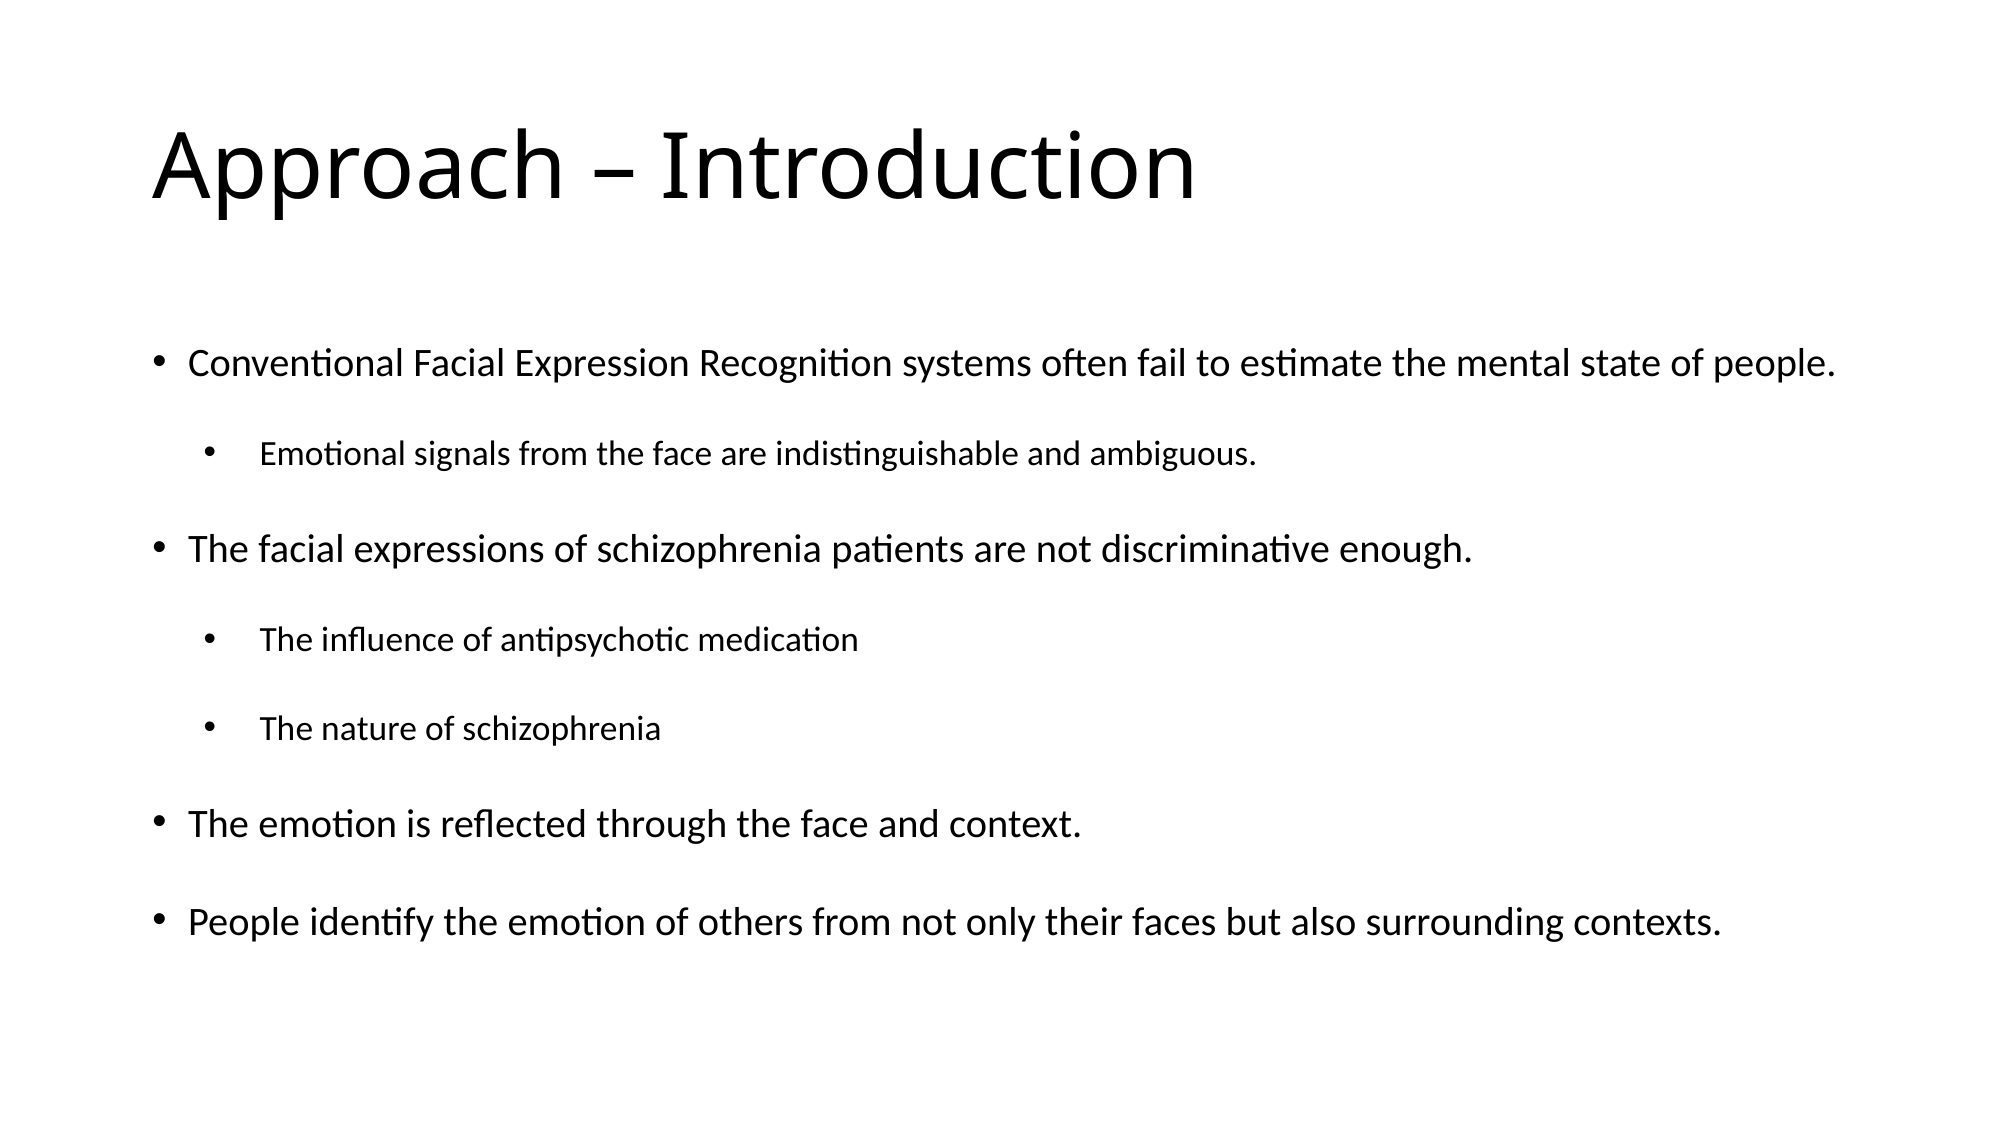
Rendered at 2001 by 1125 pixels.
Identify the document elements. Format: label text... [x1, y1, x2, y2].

title Approach – Introduction [137, 59, 1863, 278]
list Conventional Facial Expression Recognition systems often fail to estimate the mental state of people. Emotional signals from the face are indistinguishable and ambiguous. The facial expressions of schizophrenia patients are not discriminative enough. The influence of antipsychotic medication The nature of schizophrenia The emotion is reflected through the face and context. People identify the emotion of others from not only their faces but also surrounding contexts. [137, 299, 1863, 1014]
